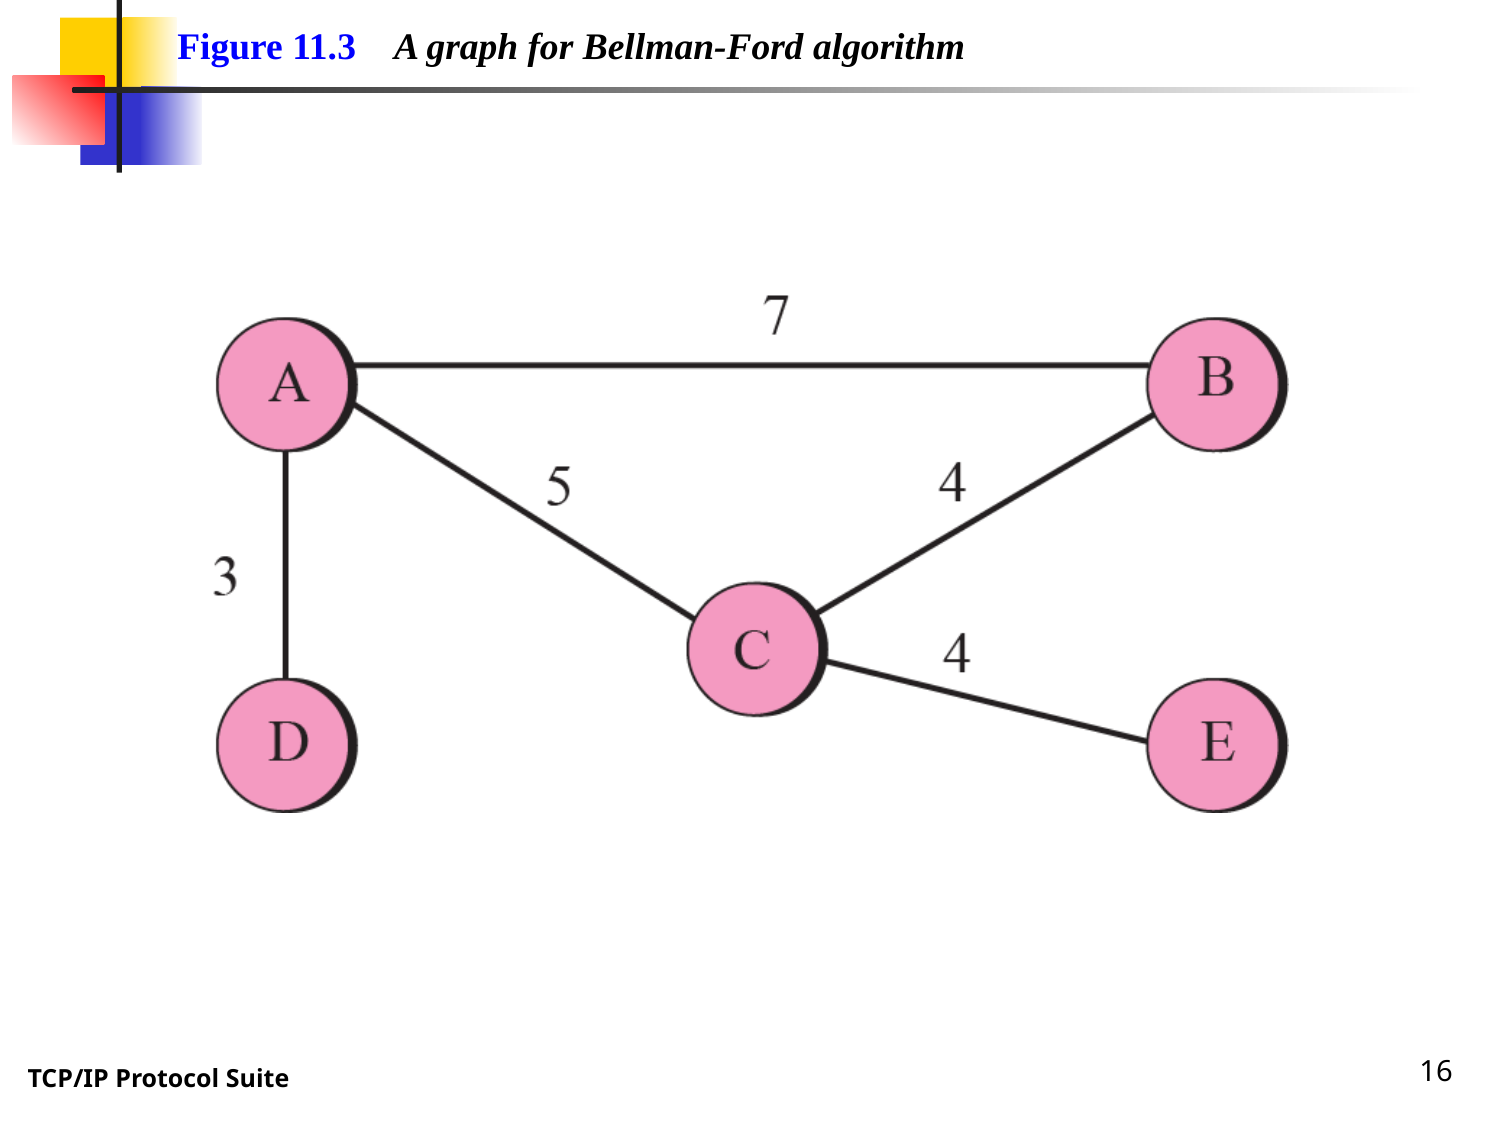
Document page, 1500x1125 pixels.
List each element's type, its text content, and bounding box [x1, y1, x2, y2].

text_box [141, 93, 202, 165]
footer TCP/IP Protocol Suite [12, 1025, 488, 1100]
text_box [122, 17, 177, 86]
text_box [116, 93, 122, 173]
picture [212, 287, 1289, 813]
slide_number 16 [1155, 1024, 1468, 1100]
text_box [60, 17, 116, 86]
text_box [12, 75, 105, 145]
text_box [116, 0, 122, 87]
text_box [72, 87, 1423, 93]
text_box [80, 93, 116, 165]
text_box Figure 11.3 A graph for Bellman-Ford algorithm [162, 14, 1100, 75]
text_box [122, 93, 141, 165]
